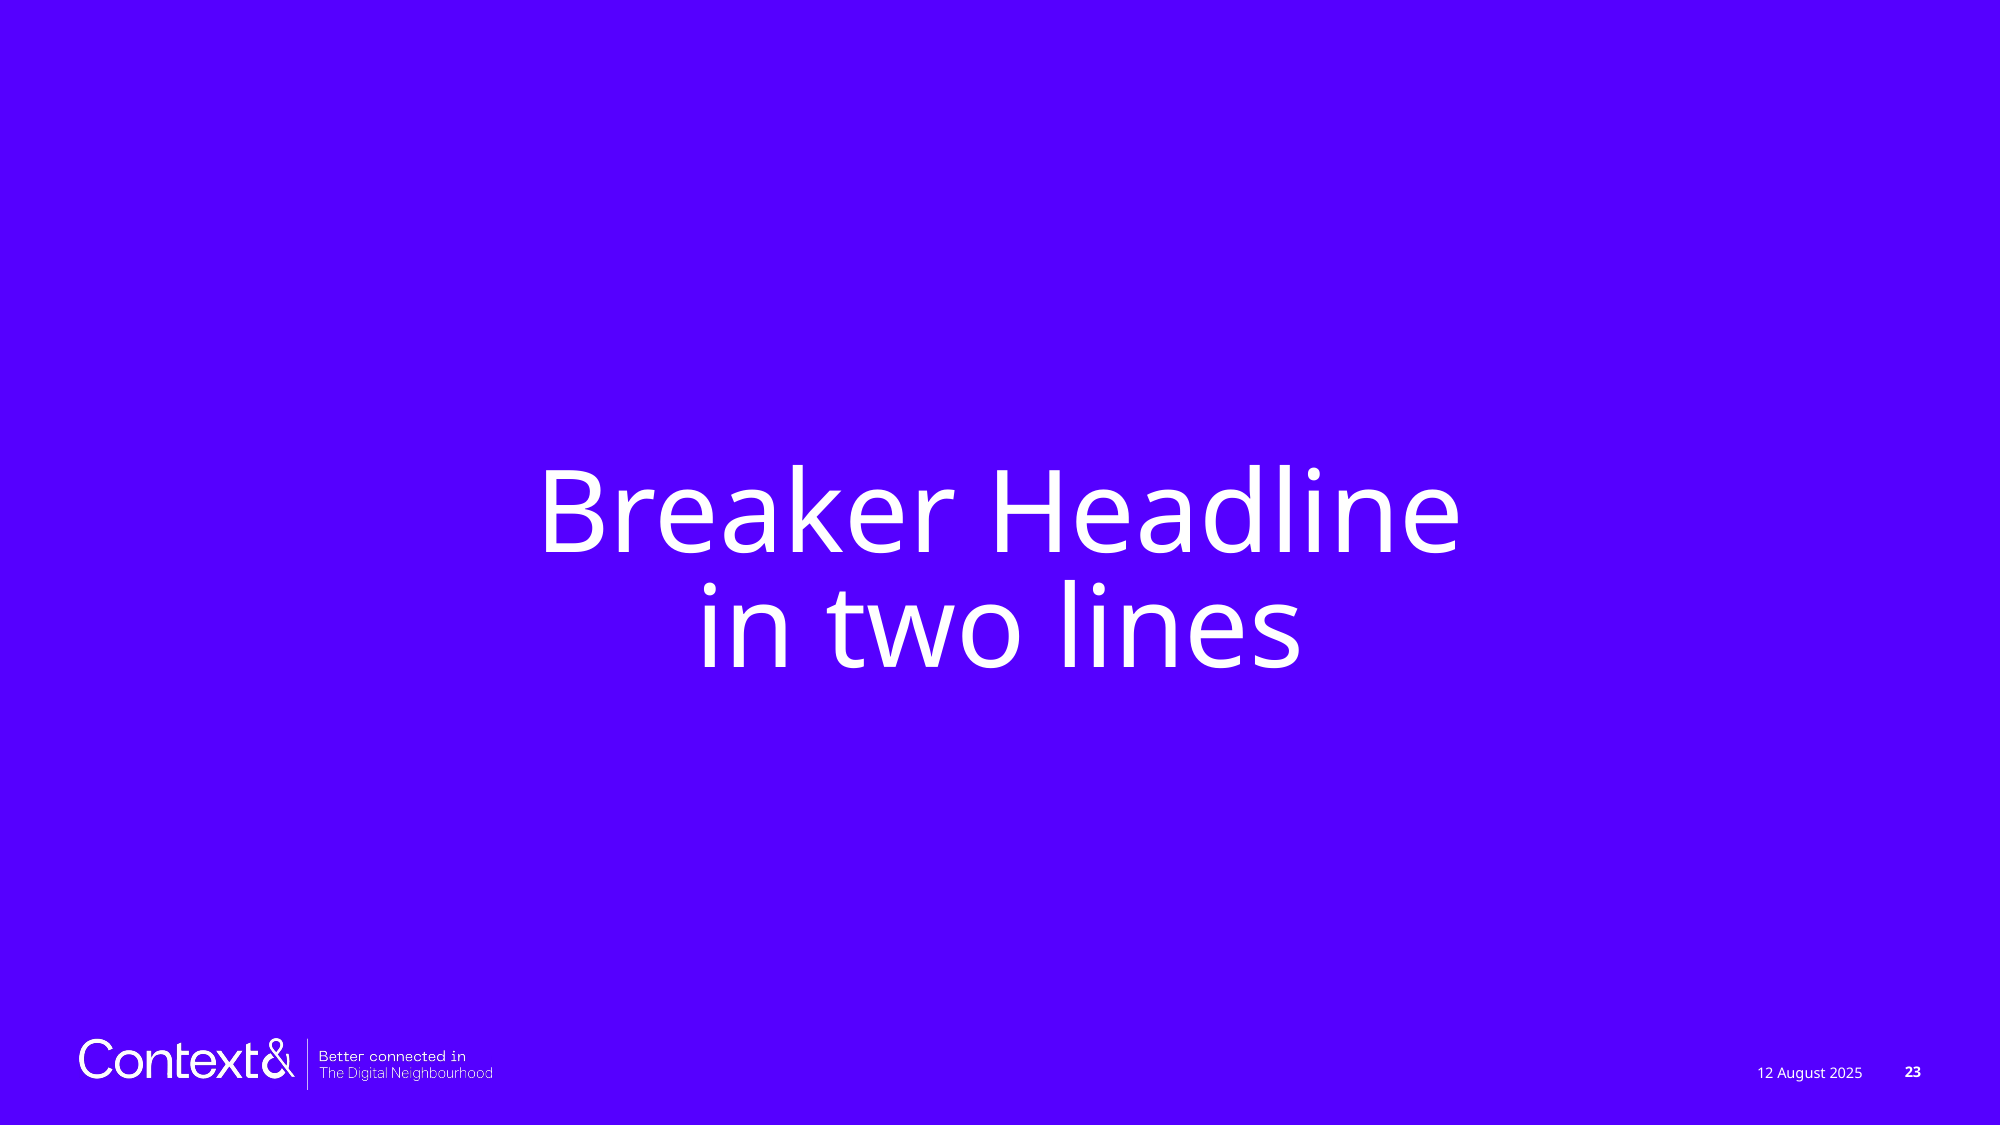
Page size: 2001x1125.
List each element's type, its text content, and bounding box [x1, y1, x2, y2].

picture [79, 1038, 492, 1090]
title Breaker Headline in two lines [493, 389, 1507, 762]
slide_number 23 [1862, 1056, 1922, 1090]
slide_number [1682, 1056, 1862, 1090]
